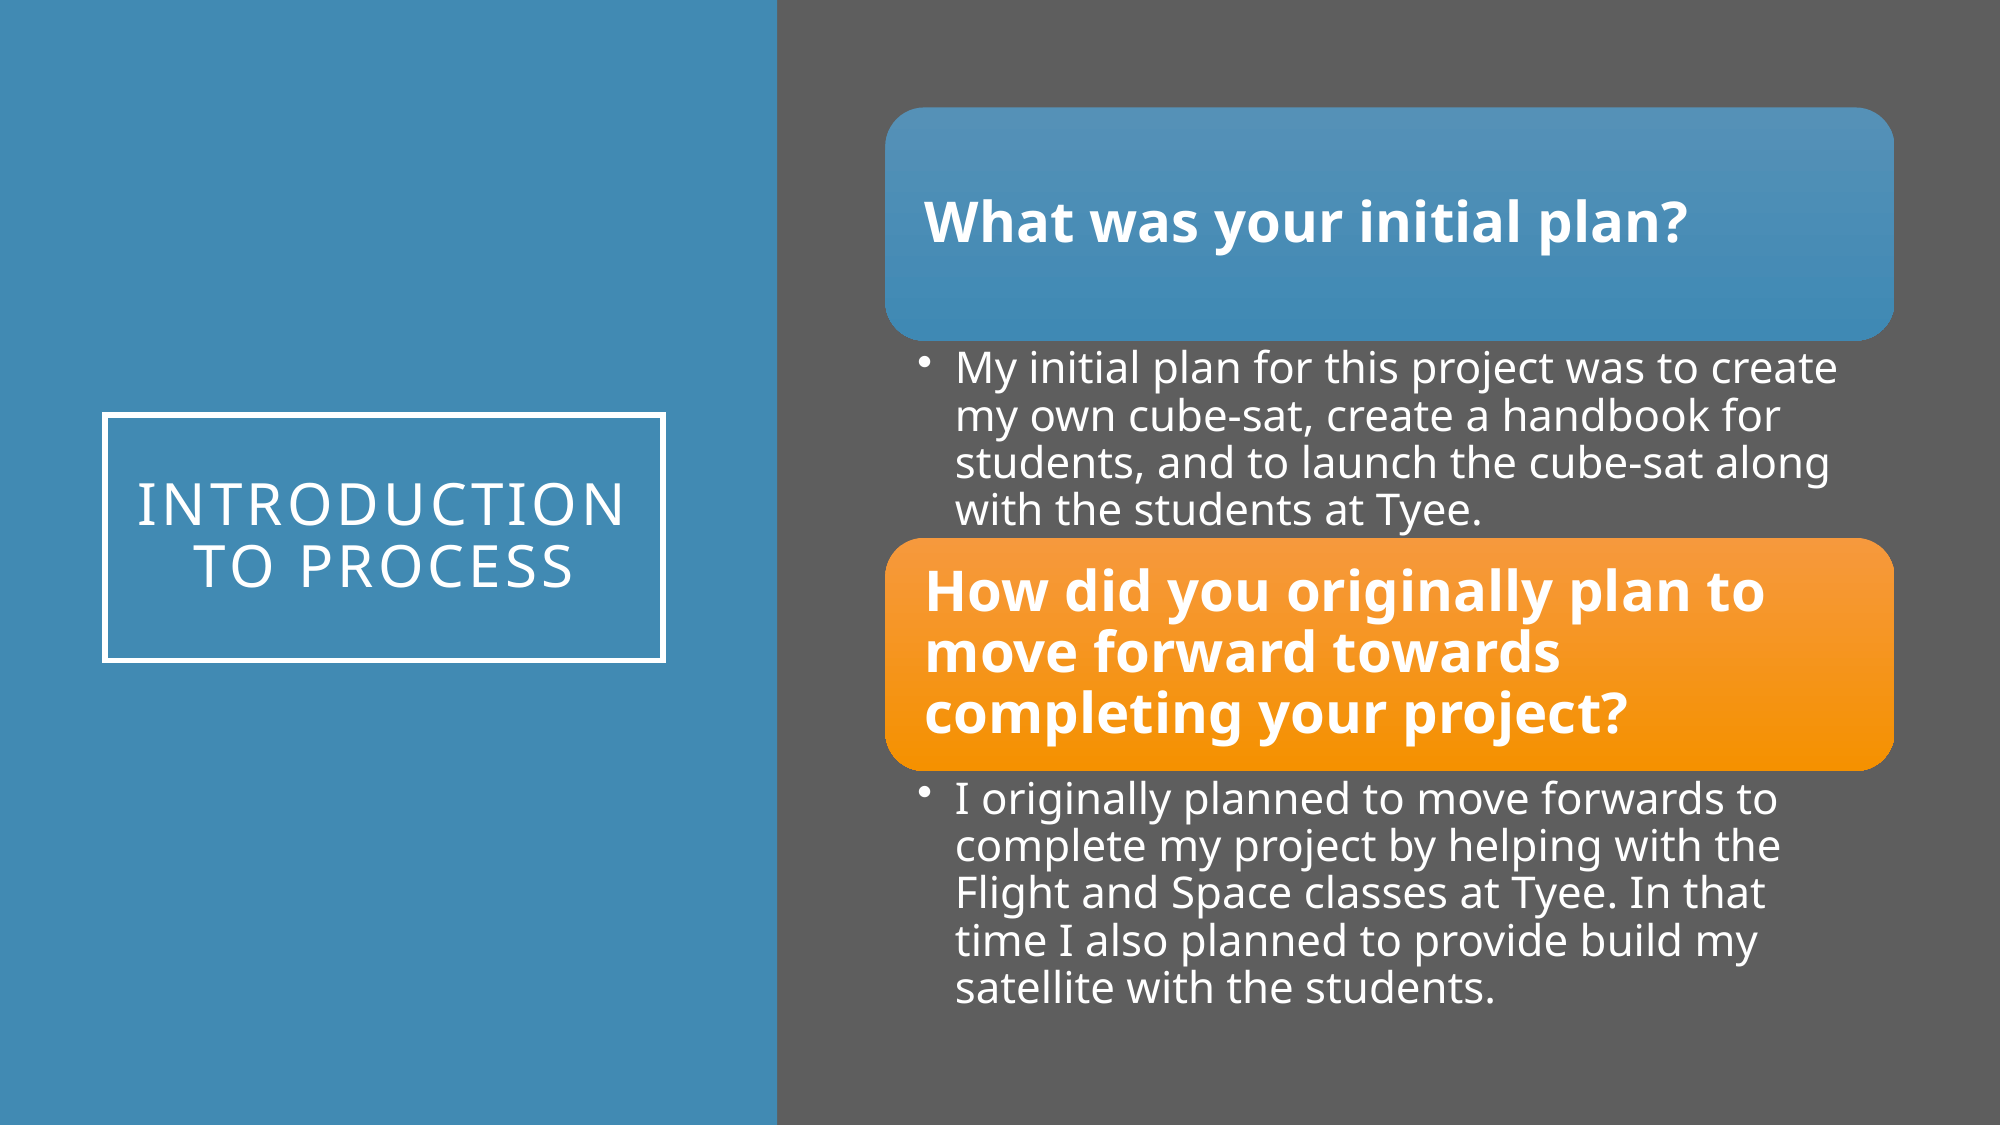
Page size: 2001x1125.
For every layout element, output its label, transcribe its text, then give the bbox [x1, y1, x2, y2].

text_box [779, 0, 2000, 1125]
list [885, 104, 1895, 971]
title Introduction to Process [102, 412, 666, 663]
text_box [0, 0, 778, 1125]
